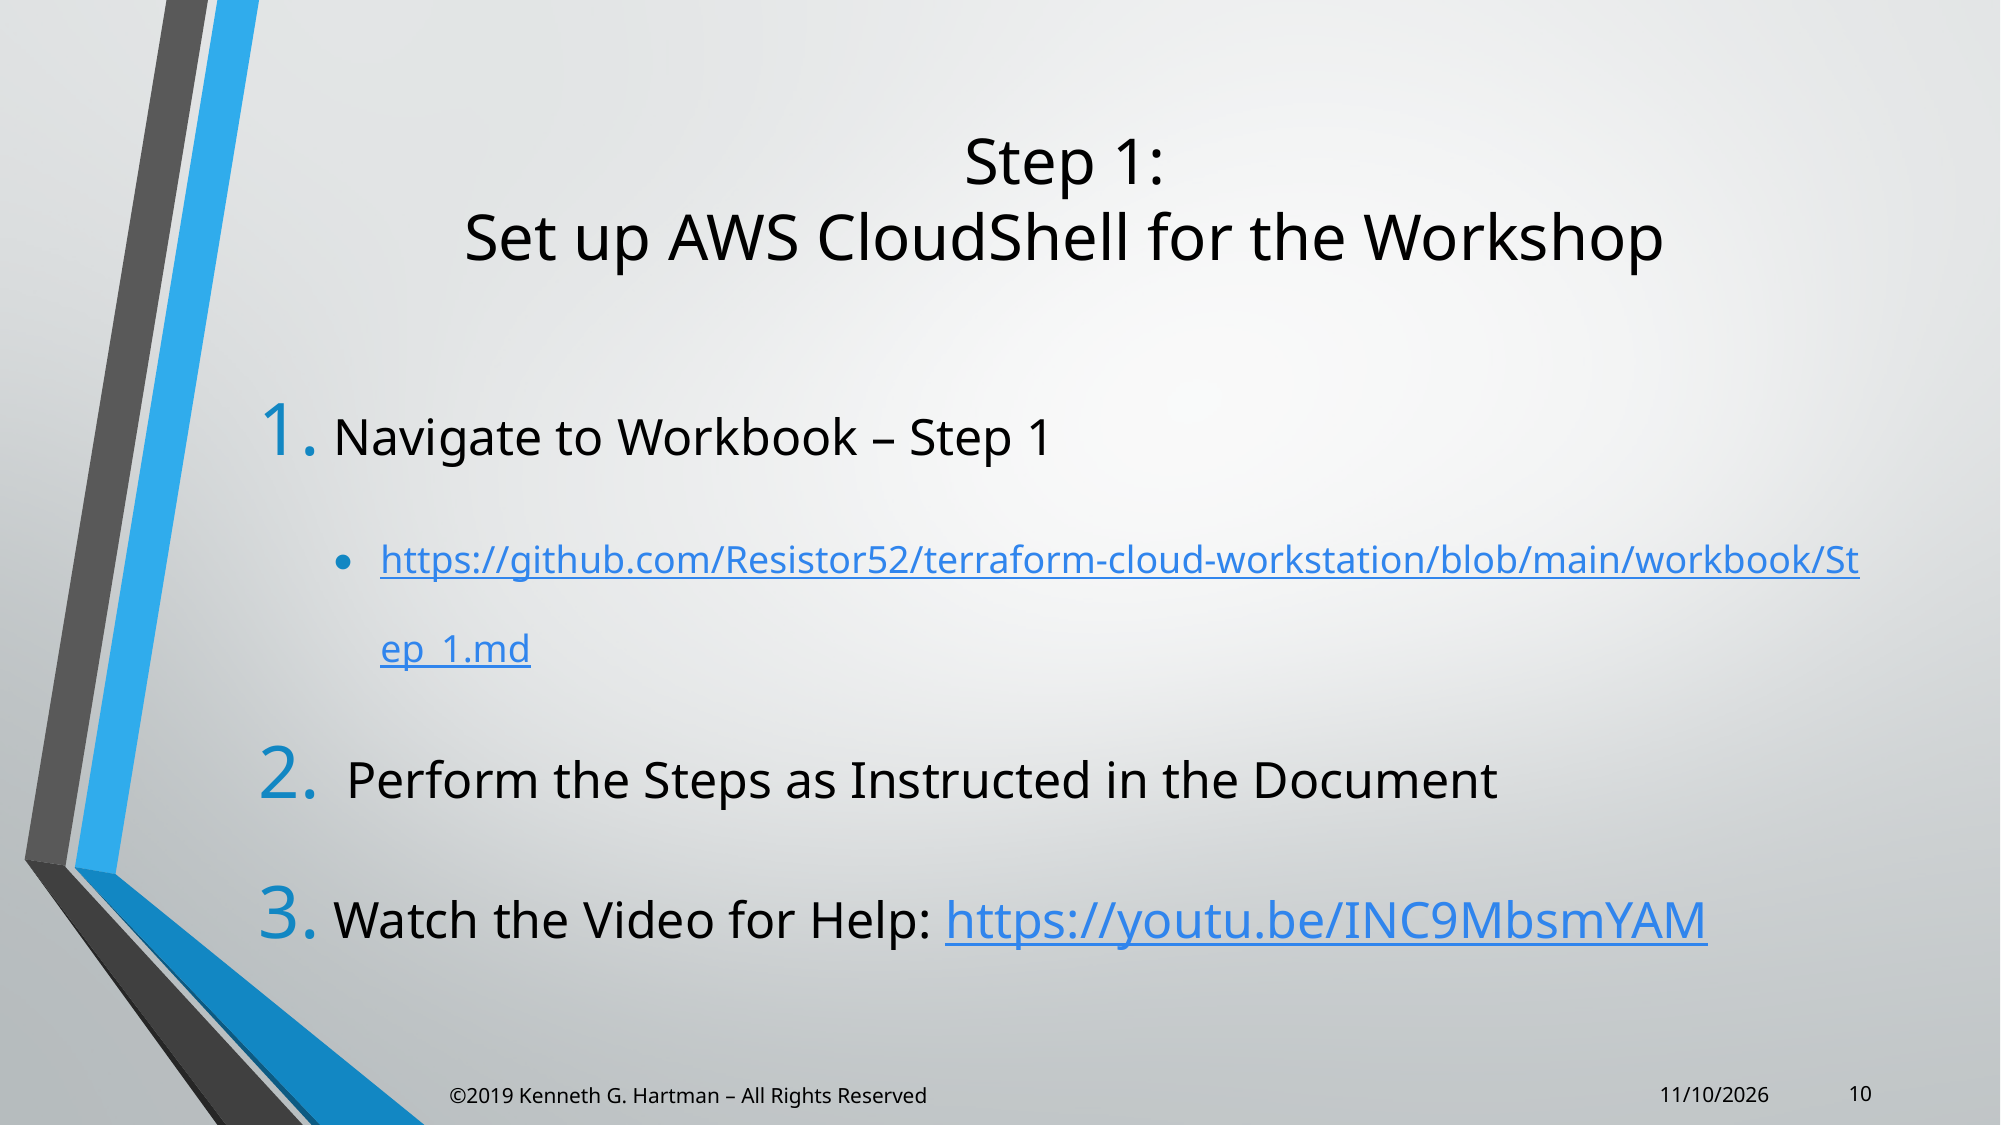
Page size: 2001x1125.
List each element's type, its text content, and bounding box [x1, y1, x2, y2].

list Navigate to Workbook – Step 1 https://github.com/Resistor52/terraform-cloud-workstation/blob/main/workbook/Step_1.md Perform the Steps as Instructed in the Document Watch the Video for Help: https://youtu.be/INC9MbsmYAM [243, 337, 1887, 950]
slide_number 10 [1796, 1065, 1887, 1125]
title Step 1: Set up AWS CloudShell for the Workshop [243, 112, 1887, 281]
footer ©2019 Kenneth G. Hartman – All Rights Reserved [434, 1065, 1597, 1125]
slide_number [1597, 1066, 1784, 1125]
